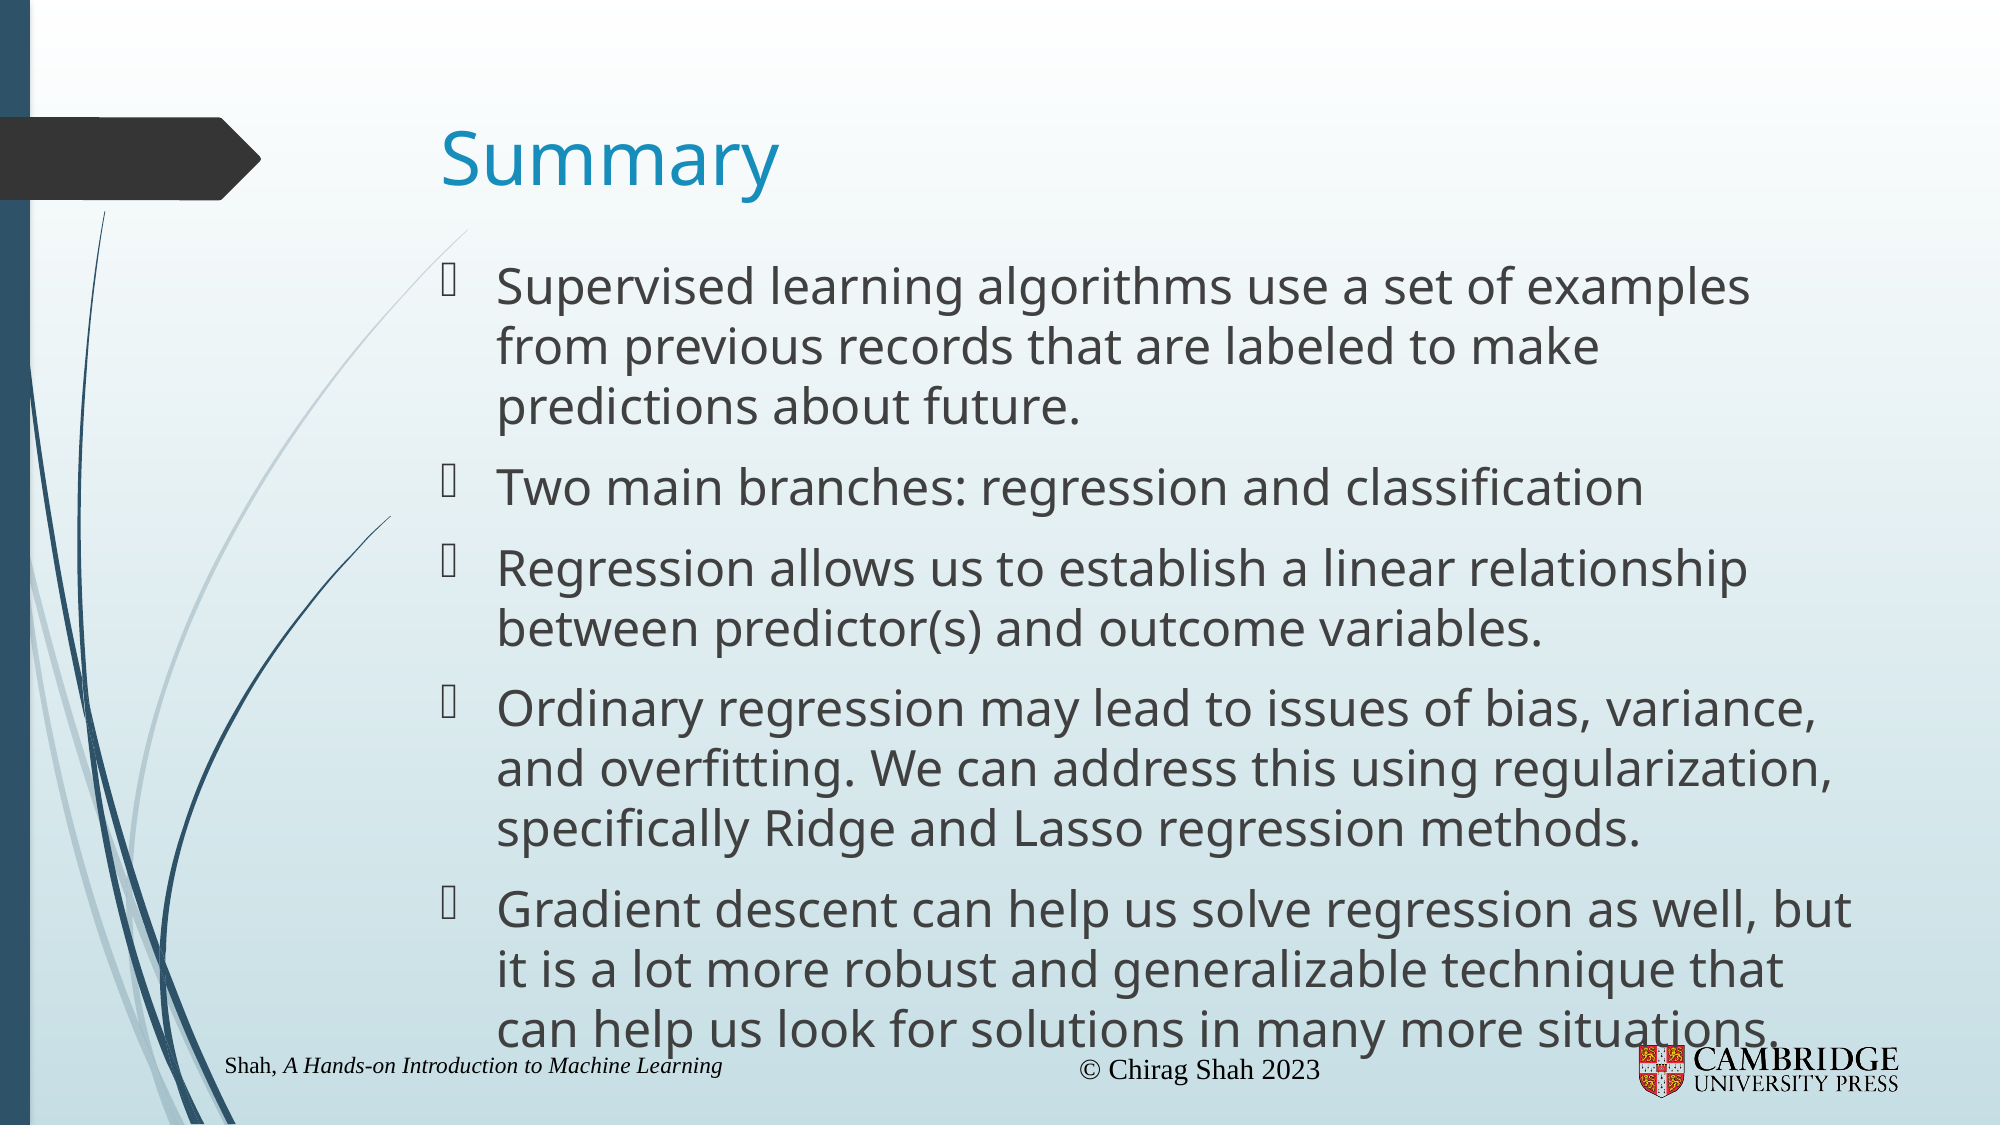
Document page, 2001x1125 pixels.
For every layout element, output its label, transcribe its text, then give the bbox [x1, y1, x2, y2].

list Supervised learning algorithms use a set of examples from previous records that are labeled to make predictions about future. Two main branches: regression and classification Regression allows us to establish a linear relationship between predictor(s) and outcome variables. Ordinary regression may lead to issues of bias, variance, and overfitting. We can address this using regularization, specifically Ridge and Lasso regression methods. Gradient descent can help us solve regression as well, but it is a lot more robust and generalizable technique that can help us look for solutions in many more situations. [425, 246, 1888, 1081]
title Summary [425, 102, 1888, 246]
picture [1629, 1035, 1907, 1103]
